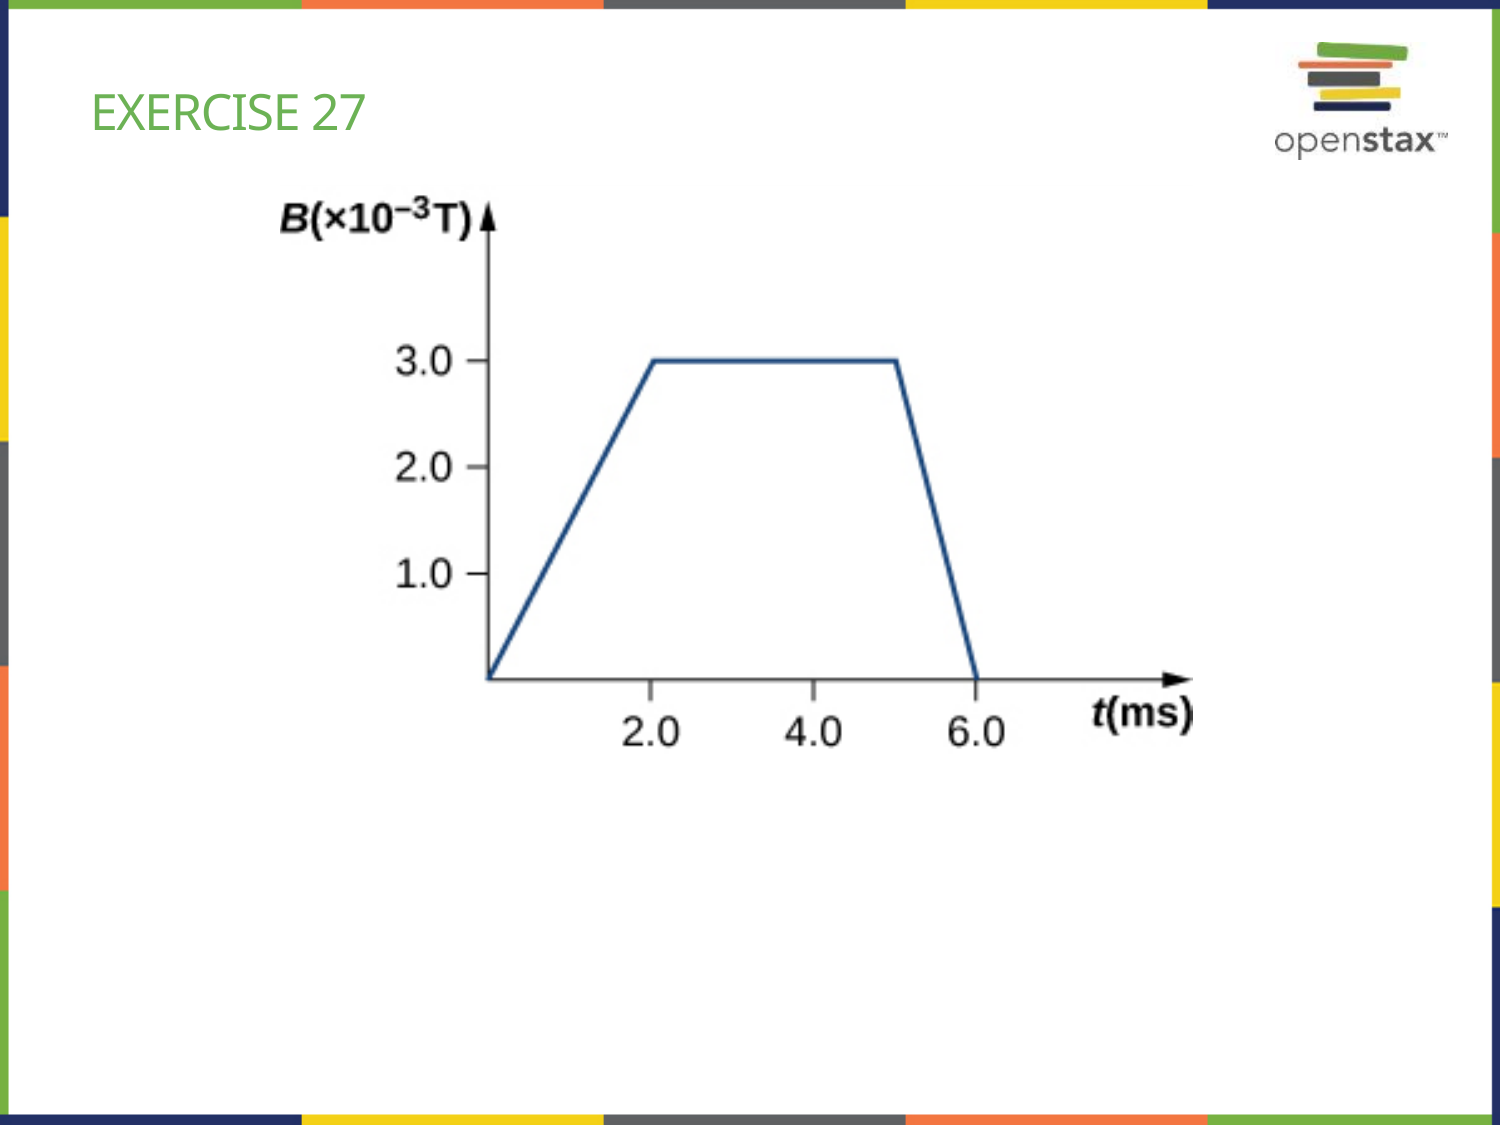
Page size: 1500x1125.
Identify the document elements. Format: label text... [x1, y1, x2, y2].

picture [0, 0, 1500, 1125]
title Exercise 27 [75, 39, 1275, 148]
